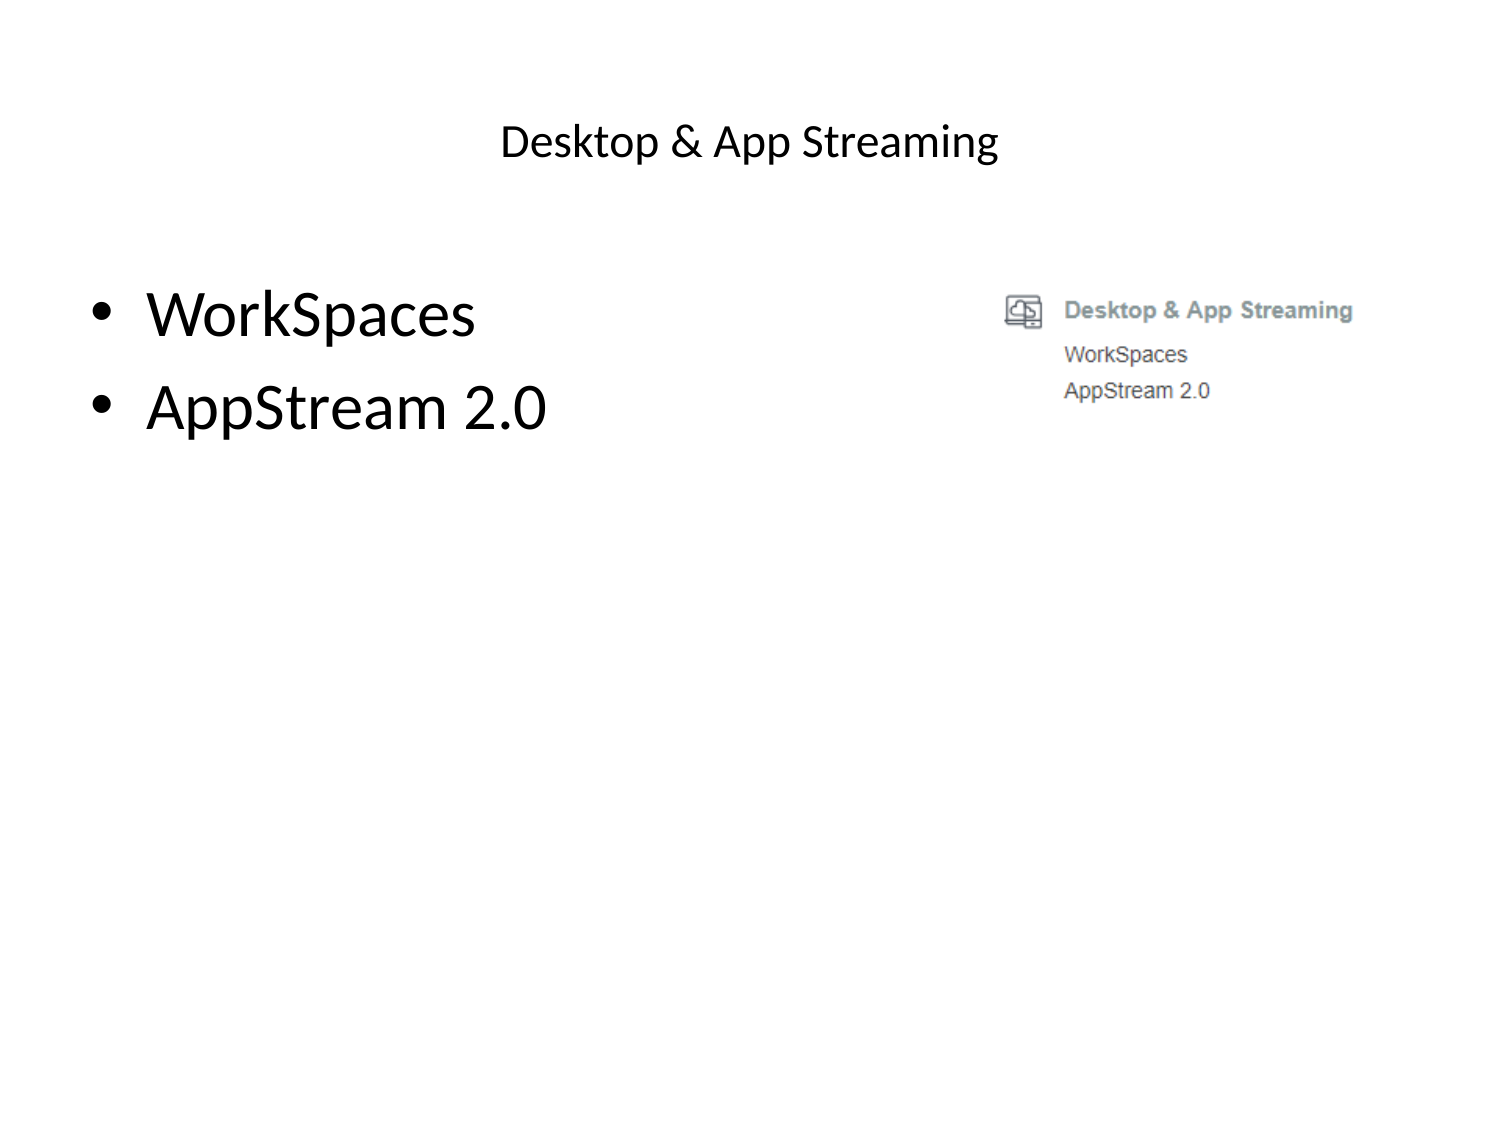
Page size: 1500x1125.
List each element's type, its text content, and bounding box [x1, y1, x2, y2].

picture [974, 262, 1376, 433]
list WorkSpaces AppStream 2.0 [75, 262, 1425, 1005]
title Desktop & App Streaming [75, 45, 1425, 233]
